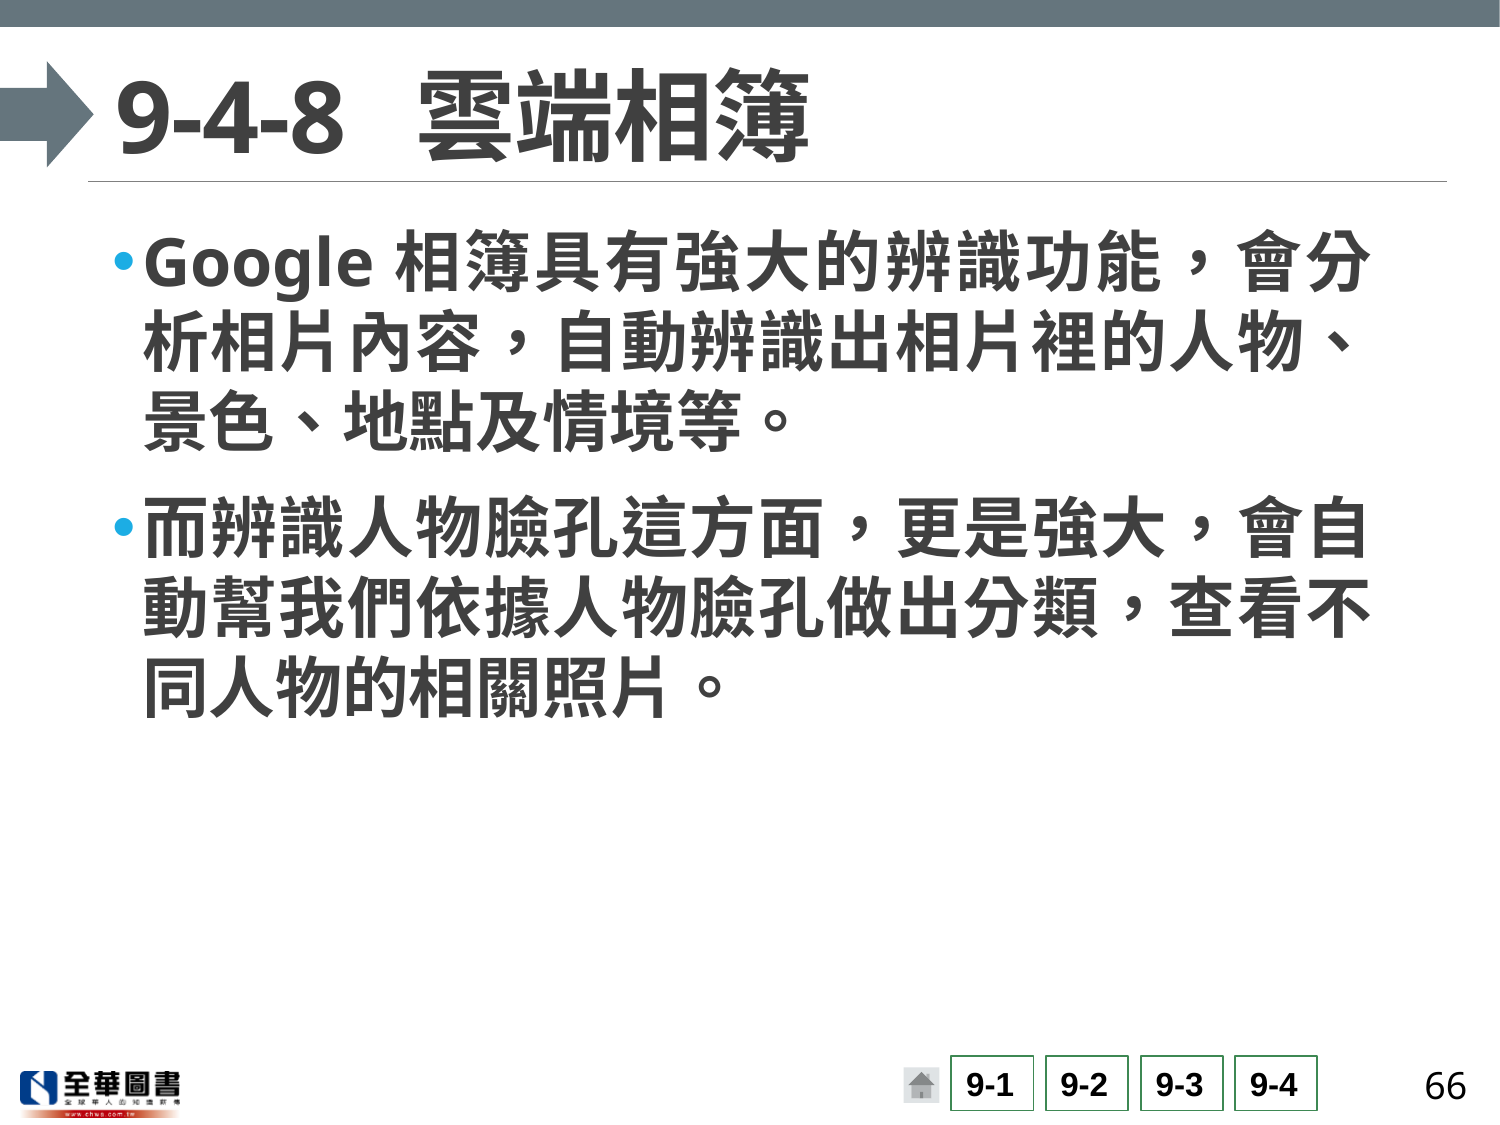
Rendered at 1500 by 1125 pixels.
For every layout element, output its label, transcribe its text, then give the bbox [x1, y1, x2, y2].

slide_number 66 [1320, 1057, 1483, 1118]
picture [20, 1071, 180, 1118]
list Google相簿具有強大的辨識功能，會分析相片內容，自動辨識出相片裡的人物、景色、地點及情境等。 而辨識人物臉孔這方面，更是強大，會自動幫我們依據人物臉孔做出分類，查看不同人物的相關照片。 [112, 212, 1373, 1024]
title 9-4-8 雲端相簿 [100, 47, 1447, 182]
